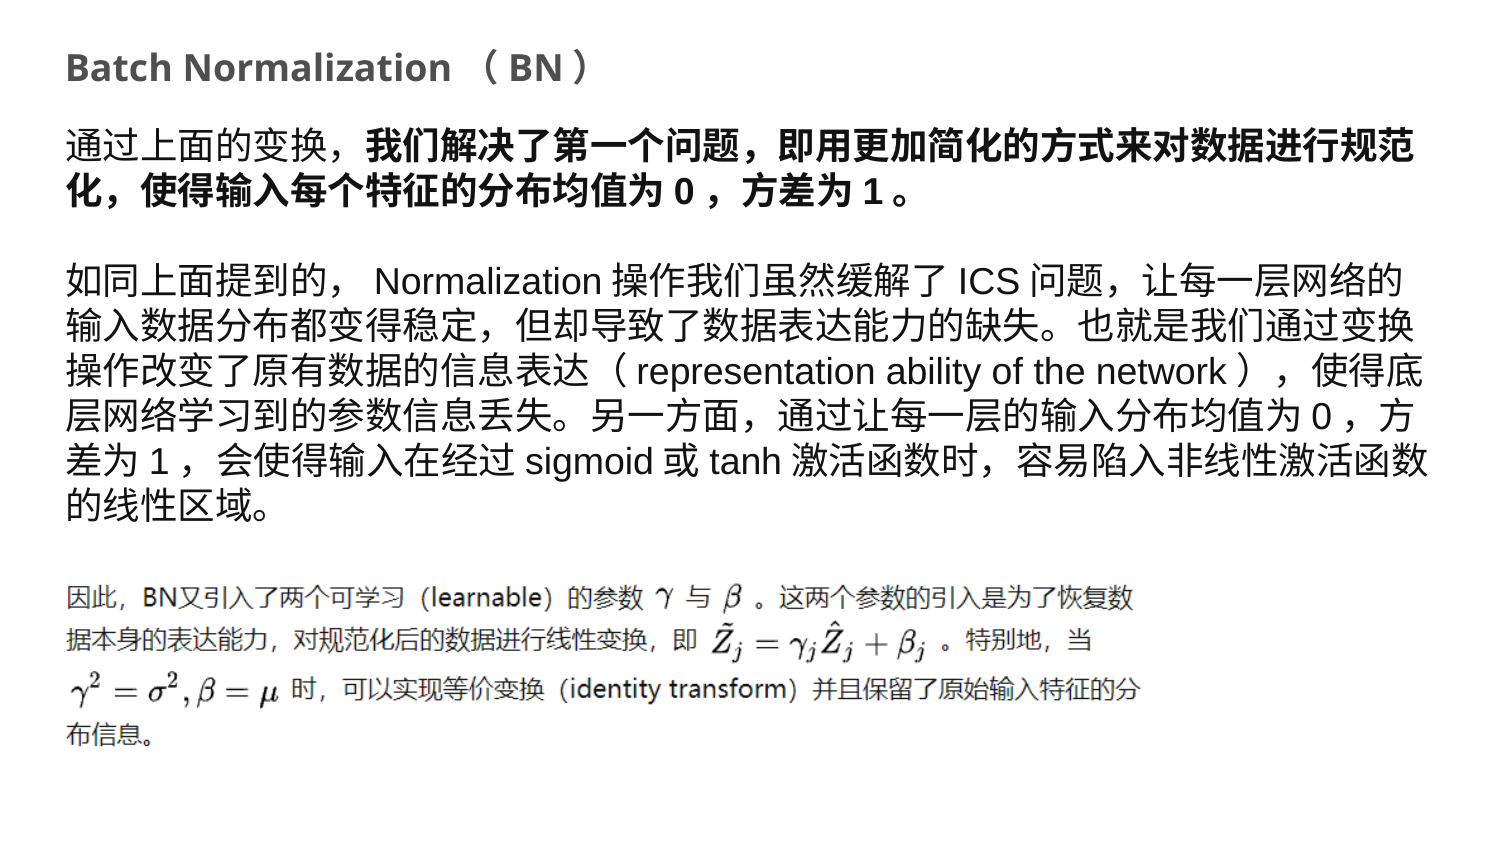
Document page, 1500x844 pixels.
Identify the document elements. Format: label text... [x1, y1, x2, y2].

text_box Batch Normalization（BN） [50, 36, 1200, 96]
text_box 通过上面的变换，我们解决了第一个问题，即用更加简化的方式来对数据进行规范化，使得输入每个特征的分布均值为0，方差为1。 如同上面提到的，Normalization操作我们虽然缓解了ICS问题，让每一层网络的输入数据分布都变得稳定，但却导致了数据表达能力的缺失。也就是我们通过变换操作改变了原有数据的信息表达（representation ability of the network），使得底层网络学习到的参数信息丢失。另一方面，通过让每一层的输入分布均值为0，方差为1，会使得输入在经过sigmoid或tanh激活函数时，容易陷入非线性激活函数的线性区域。 [50, 114, 1450, 535]
picture [62, 571, 1148, 764]
